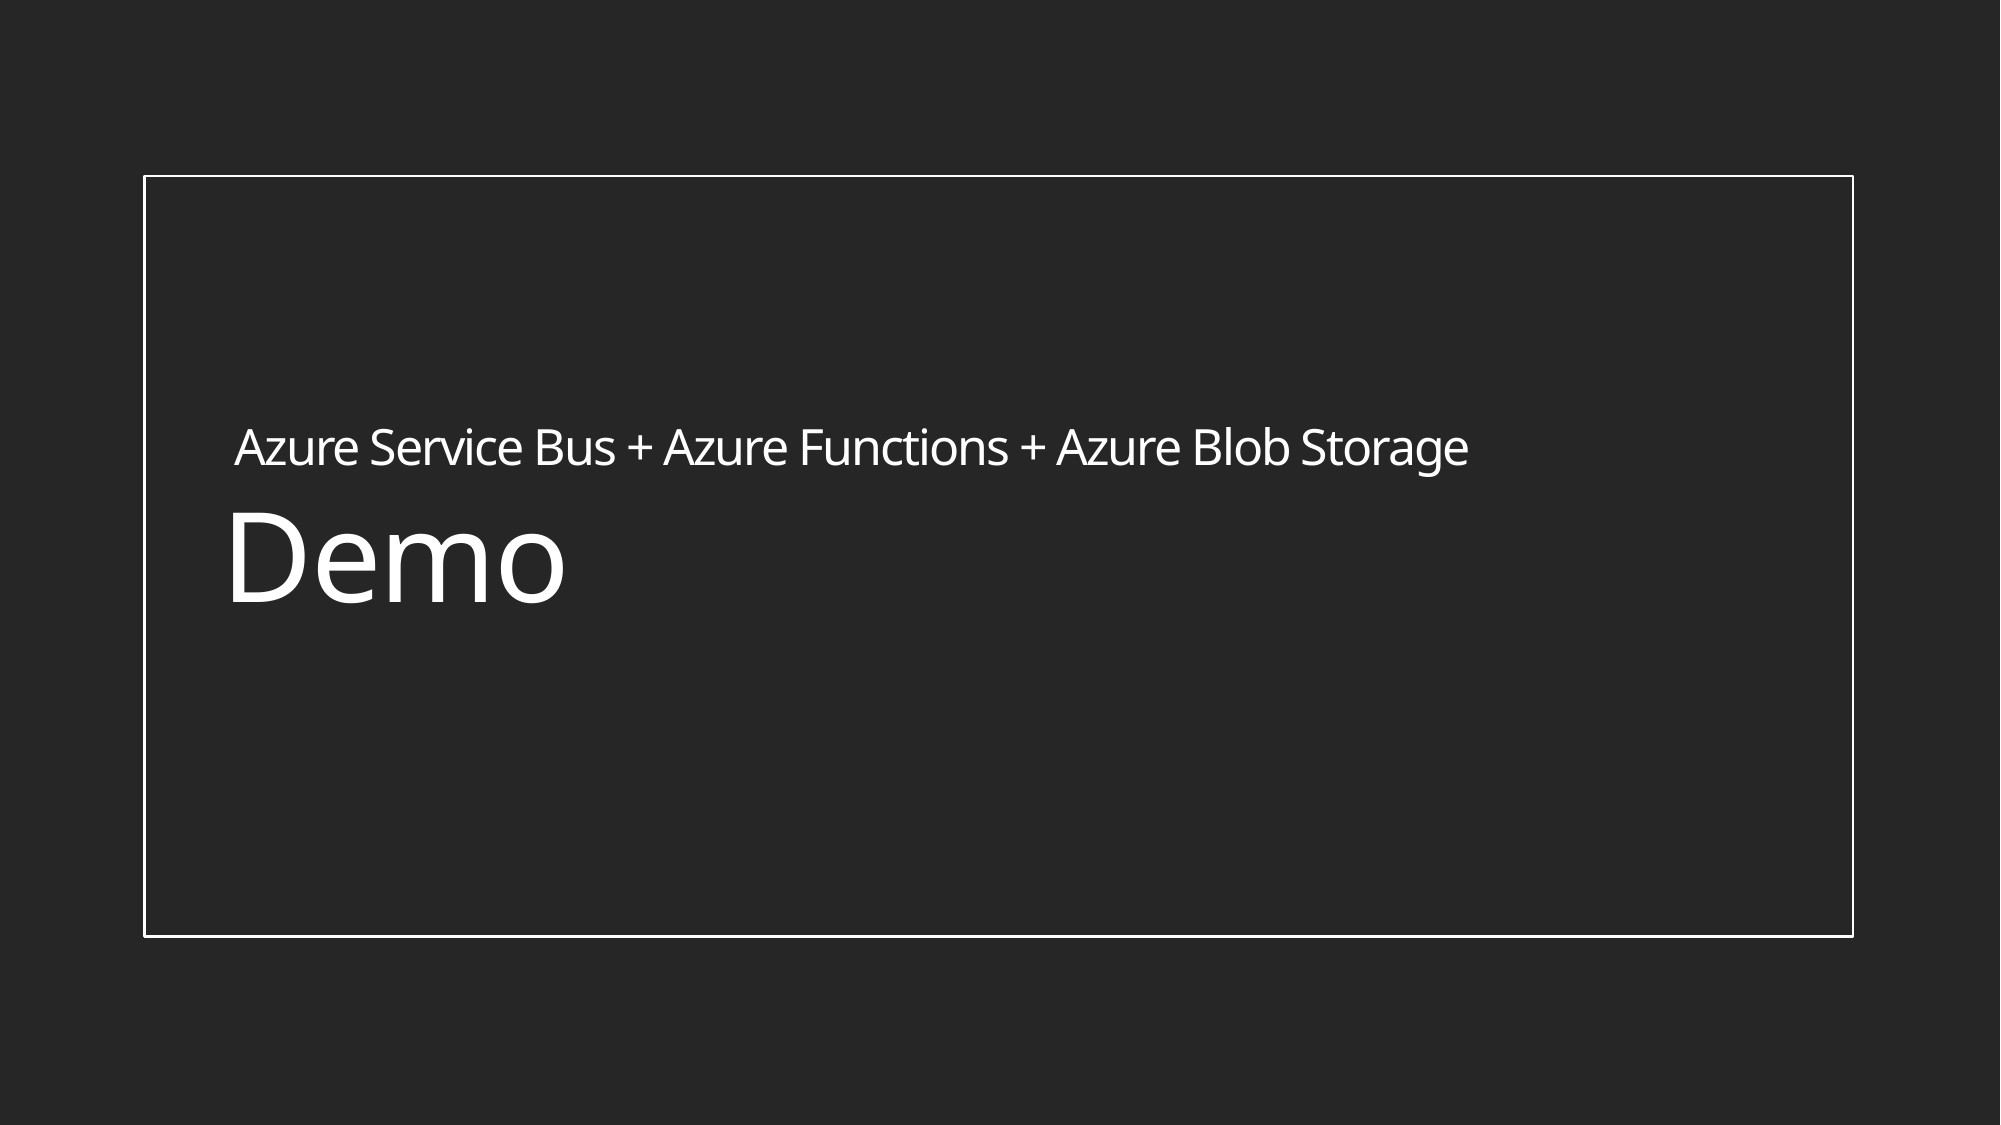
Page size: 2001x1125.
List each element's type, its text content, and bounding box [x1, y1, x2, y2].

title Demo [197, 479, 1841, 646]
text_box Azure Service Bus + Azure Functions + Azure Blob Storage [210, 407, 1853, 492]
